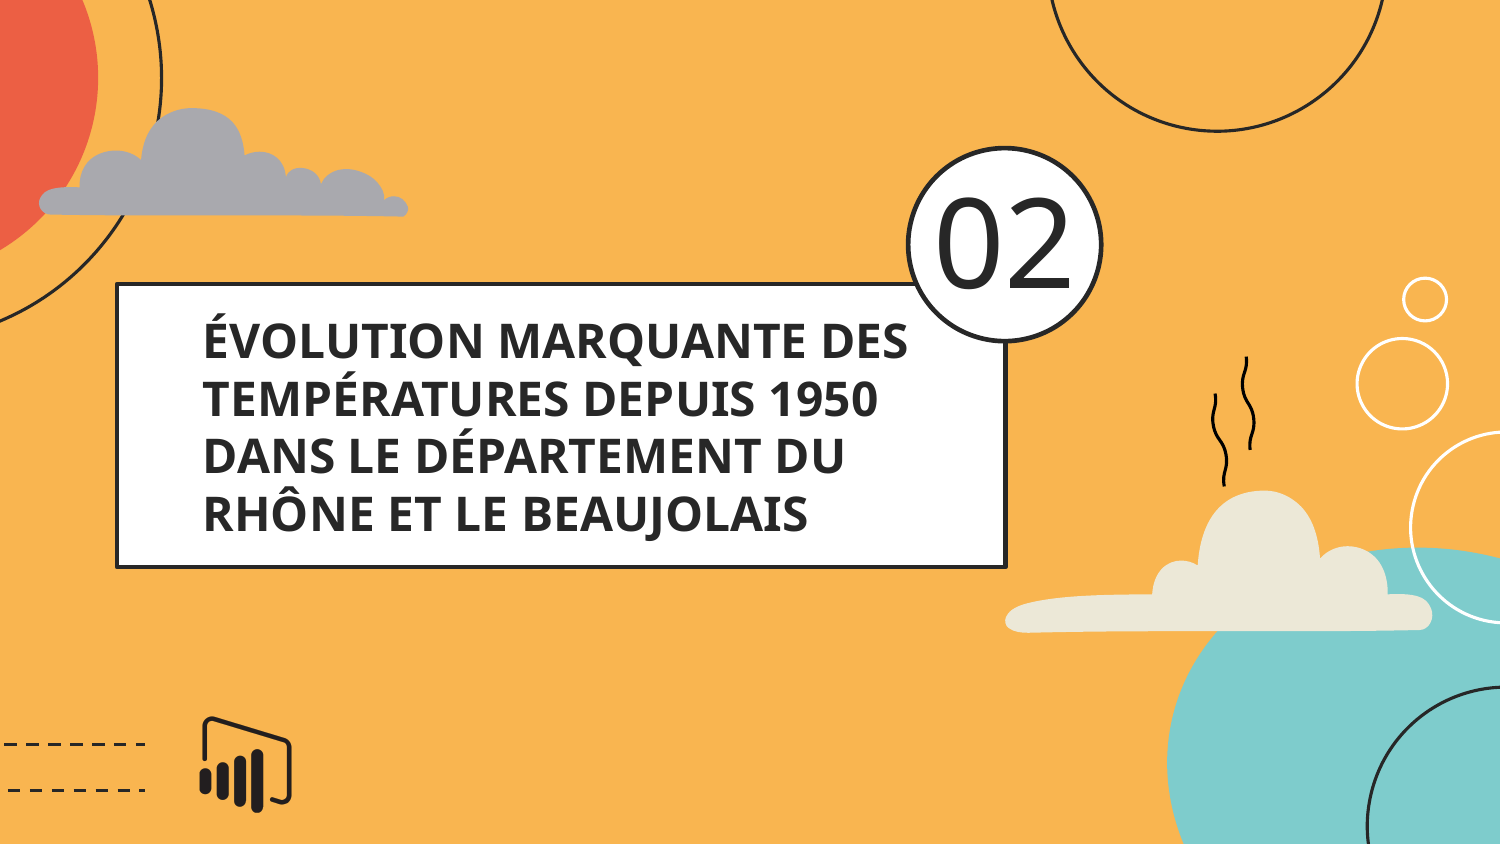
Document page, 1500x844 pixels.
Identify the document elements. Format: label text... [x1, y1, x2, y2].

text_box [927, 302, 1083, 342]
picture [197, 716, 294, 813]
title 02 [875, 174, 1134, 302]
text_box [116, 284, 1006, 567]
title ÉVOLUTION MARQUANTE DES TEMPÉRATURES DEPUIS 1950 DANS LE DÉPARTEMENT DU RHÔNE ET LE BEAUJOLAIS [187, 375, 935, 476]
text_box [938, 148, 1071, 174]
